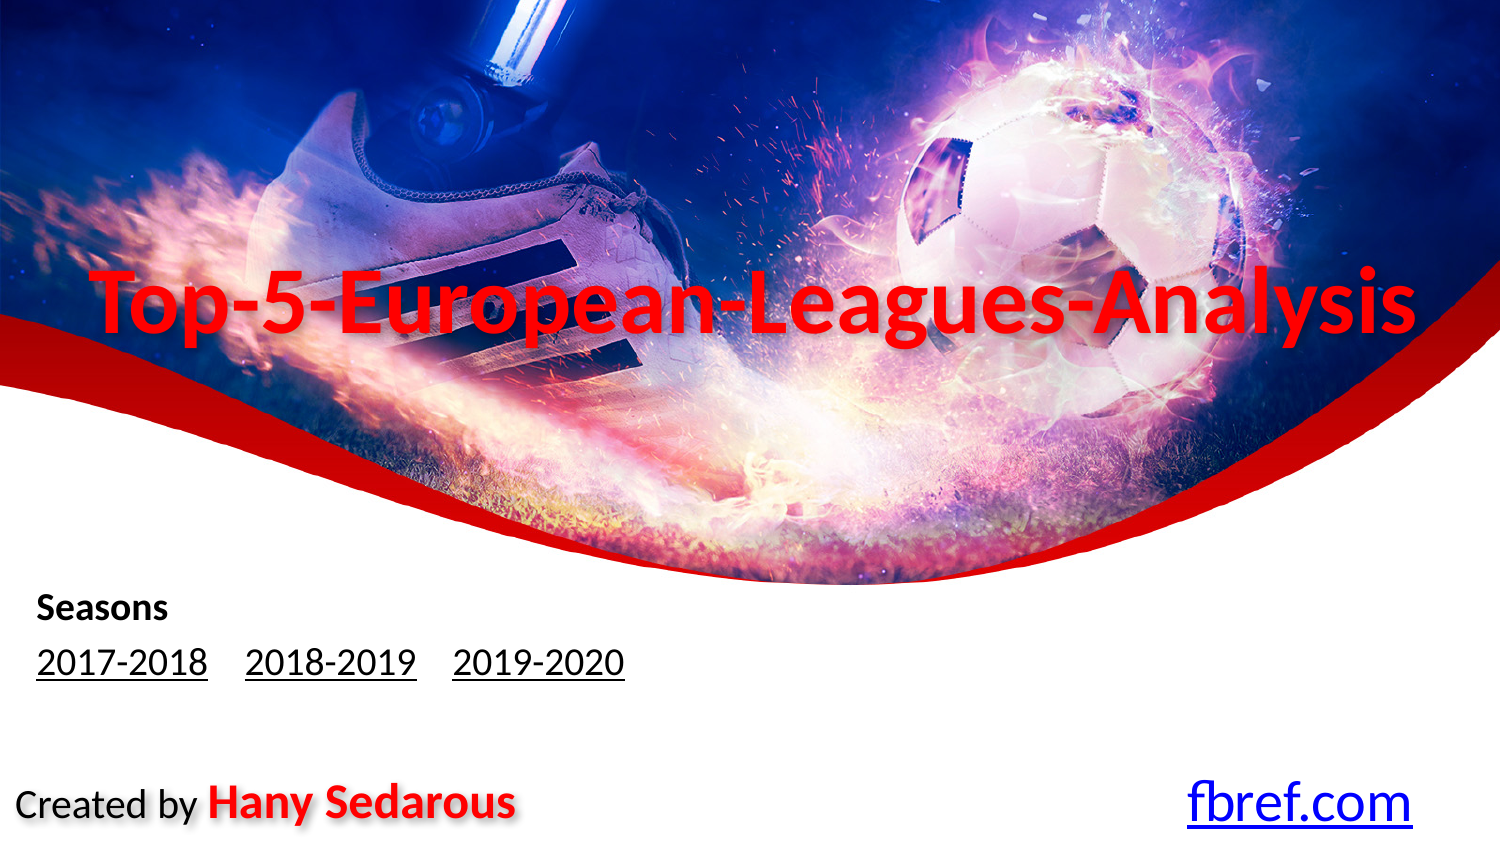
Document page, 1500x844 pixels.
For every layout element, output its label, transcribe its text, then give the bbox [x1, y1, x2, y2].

picture [0, 368, 1500, 844]
text_box Seasons 2017-2018 2018-2019 2019-2020 [21, 573, 838, 694]
text_box Created by Hany Sedarous [0, 755, 894, 842]
title Top-5-European-Leagues-Analysis [0, 221, 1500, 368]
subtitle fbref.com [1172, 755, 1454, 844]
picture [0, 0, 1500, 221]
